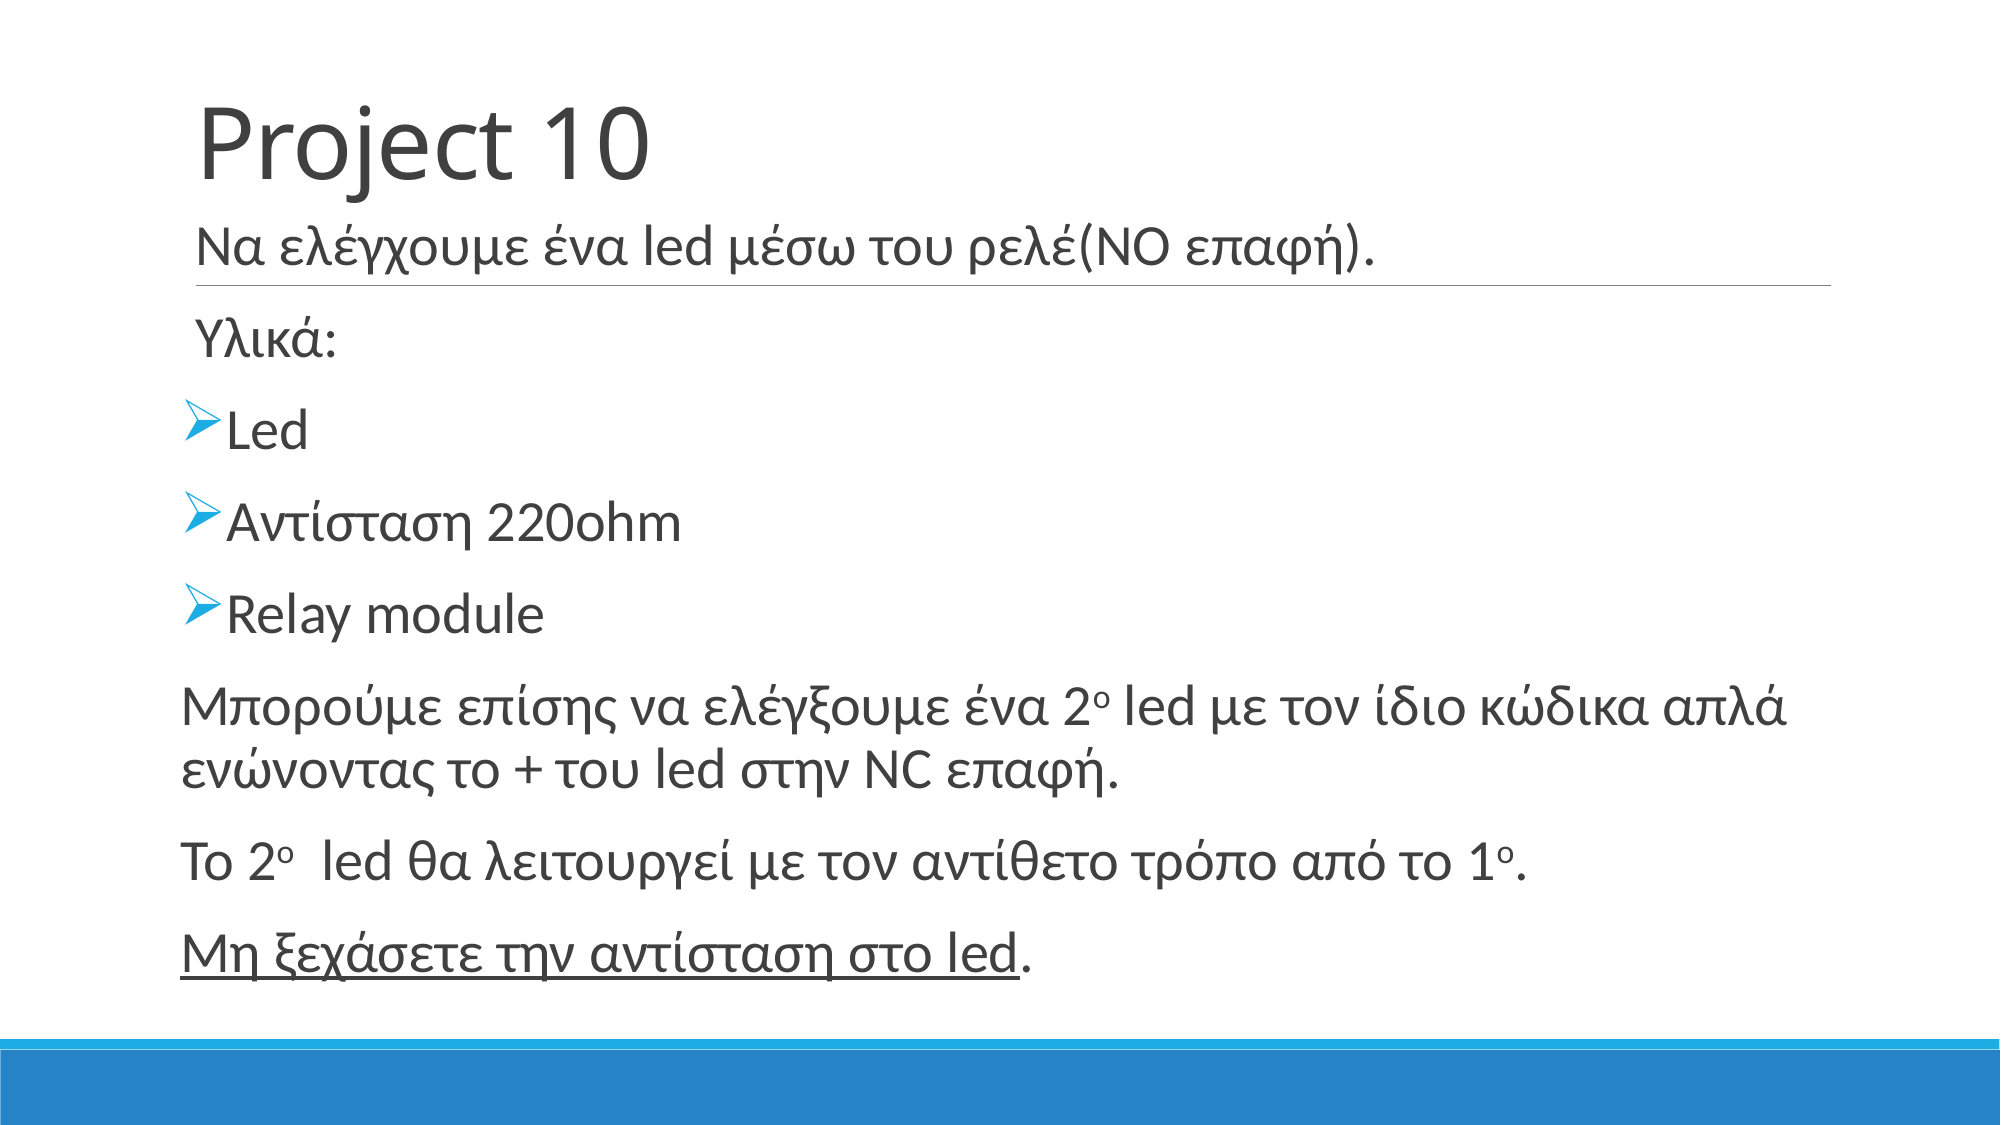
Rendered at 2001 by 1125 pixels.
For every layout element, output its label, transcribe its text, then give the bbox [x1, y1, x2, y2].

title Project 10 [180, 54, 1830, 207]
list Να ελέγχουμε ένα led μέσω του ρελέ(NO επαφή). Υλικά: Led Αντίσταση 220ohm Relay module Μπορούμε επίσης να ελέγξουμε ένα 2ο led με τον ίδιο κώδικα απλά ενώνοντας το + του led στην ΝC επαφή. Το 2ο led θα λειτουργεί με τον αντίθετο τρόπο από το 1ο. Μη ξεχάσετε την αντίσταση στο led. [180, 207, 1967, 1019]
